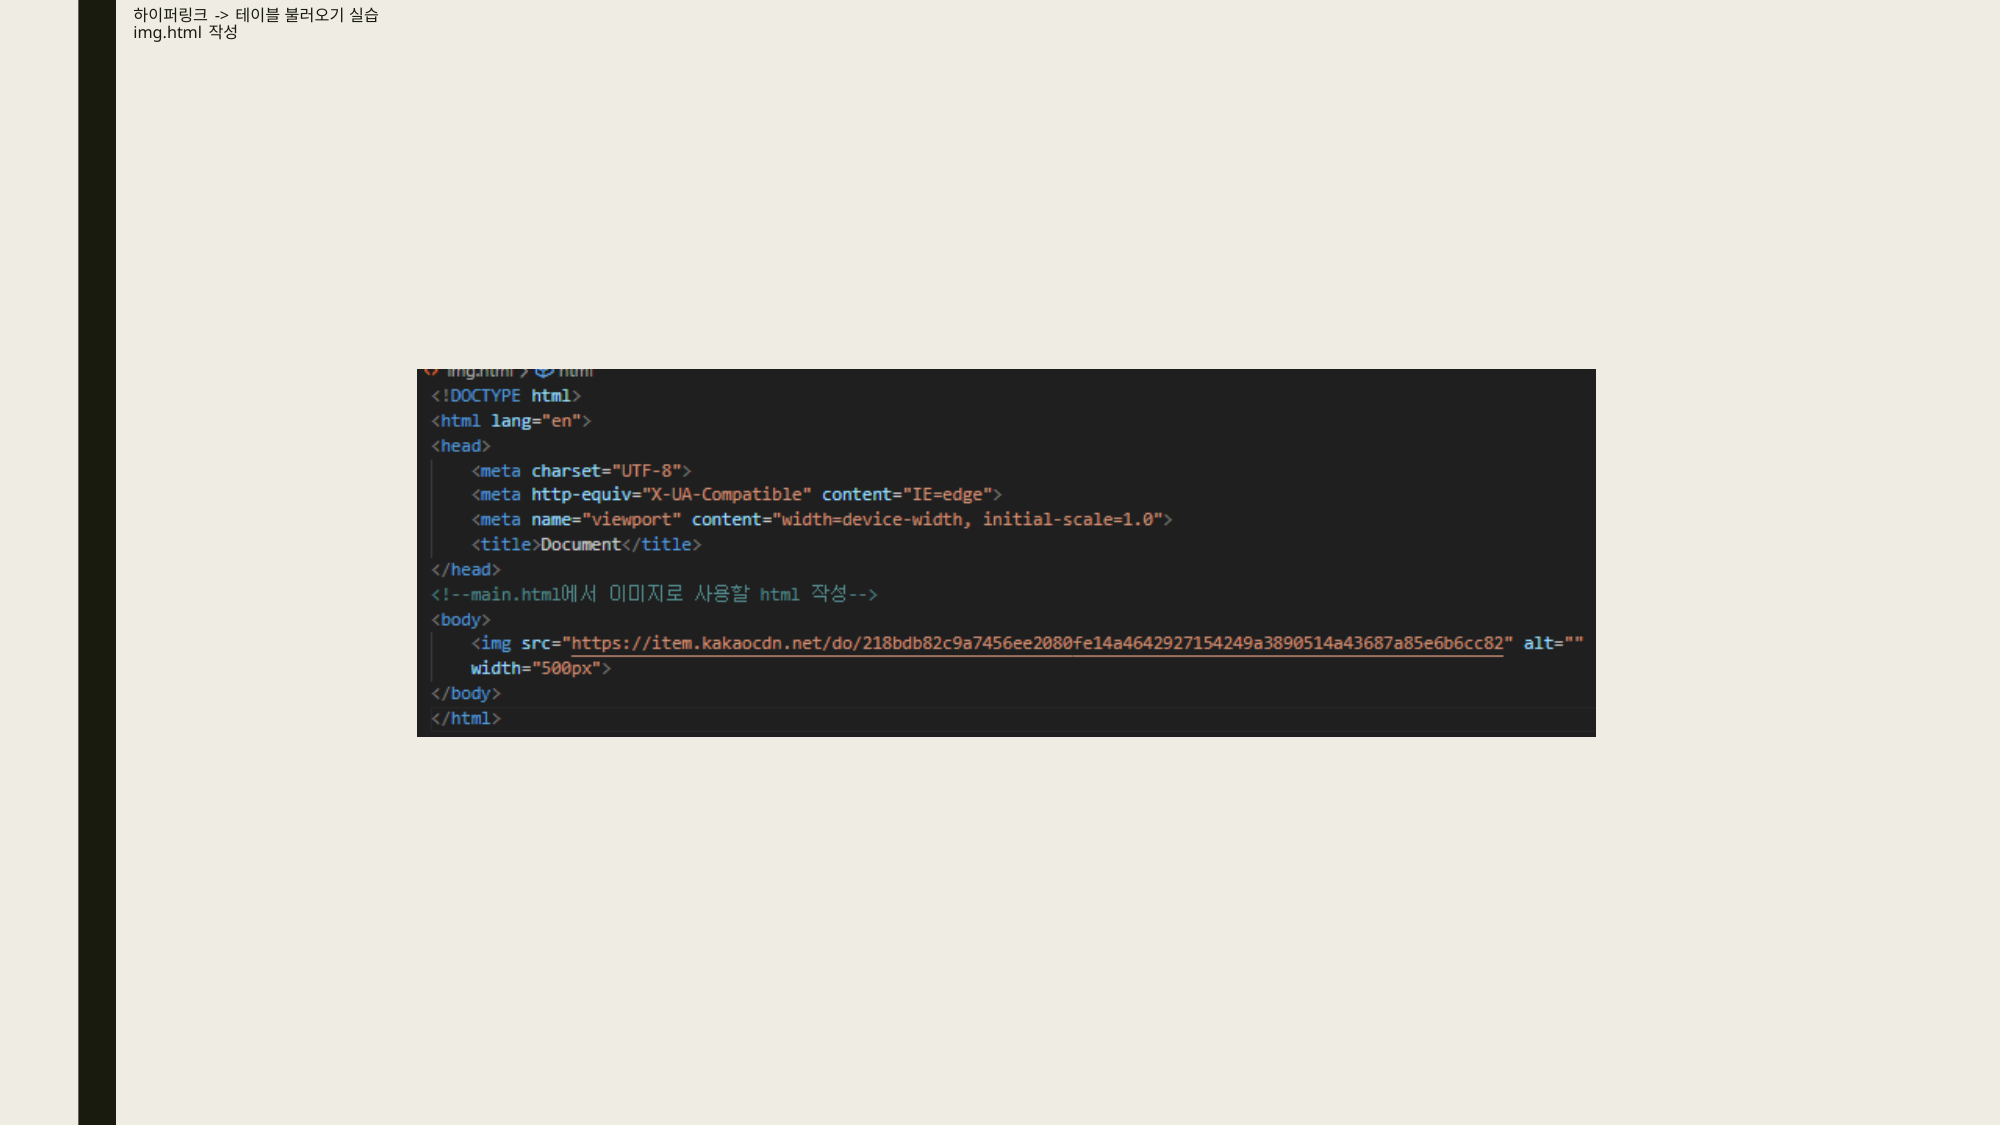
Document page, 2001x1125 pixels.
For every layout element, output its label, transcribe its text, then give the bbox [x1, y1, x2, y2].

title 하이퍼링크 -> 테이블 불러오기 실습 img.html 작성 [118, 0, 1694, 50]
picture [417, 369, 1596, 737]
